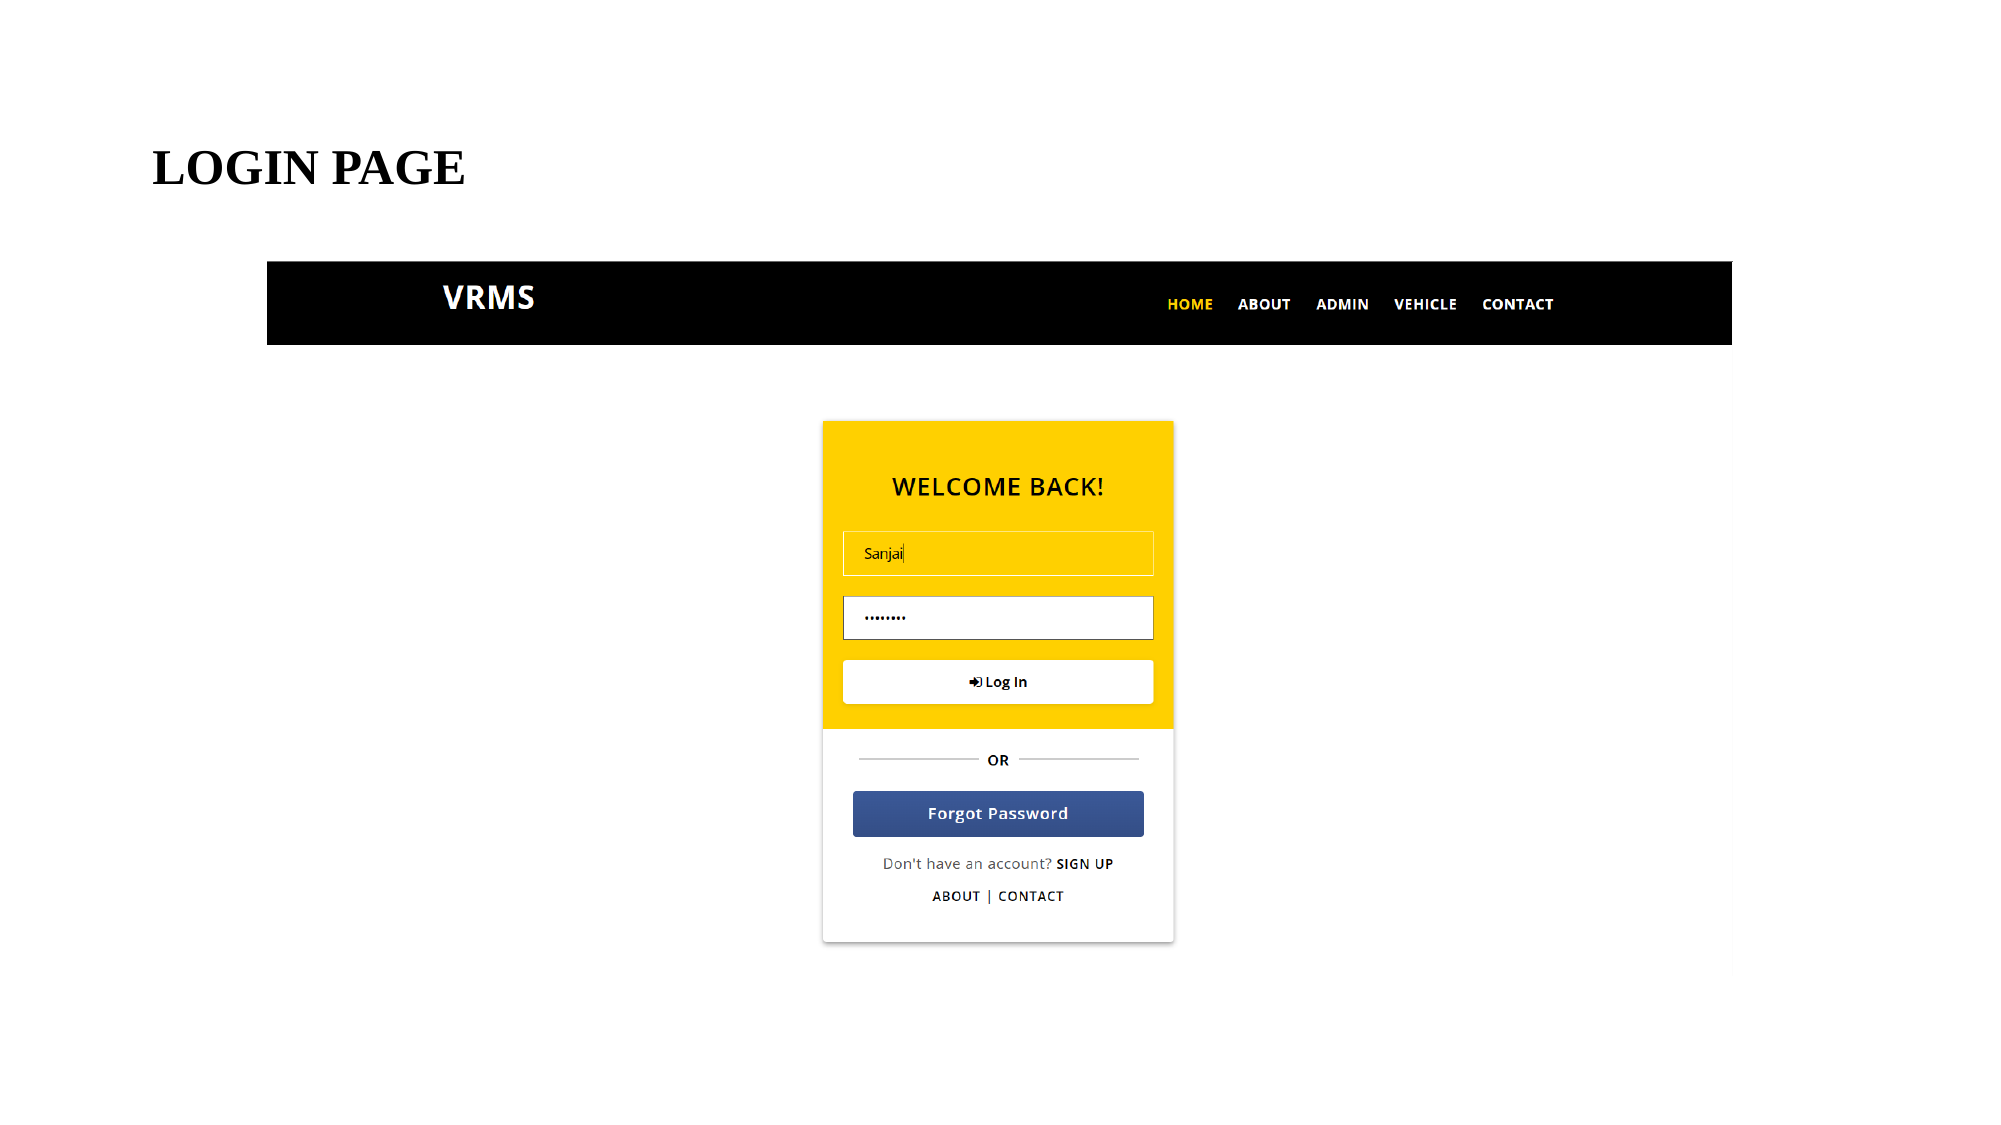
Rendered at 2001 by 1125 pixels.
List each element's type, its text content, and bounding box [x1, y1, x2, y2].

title LOGIN PAGE [137, 59, 1863, 278]
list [267, 261, 1733, 976]
